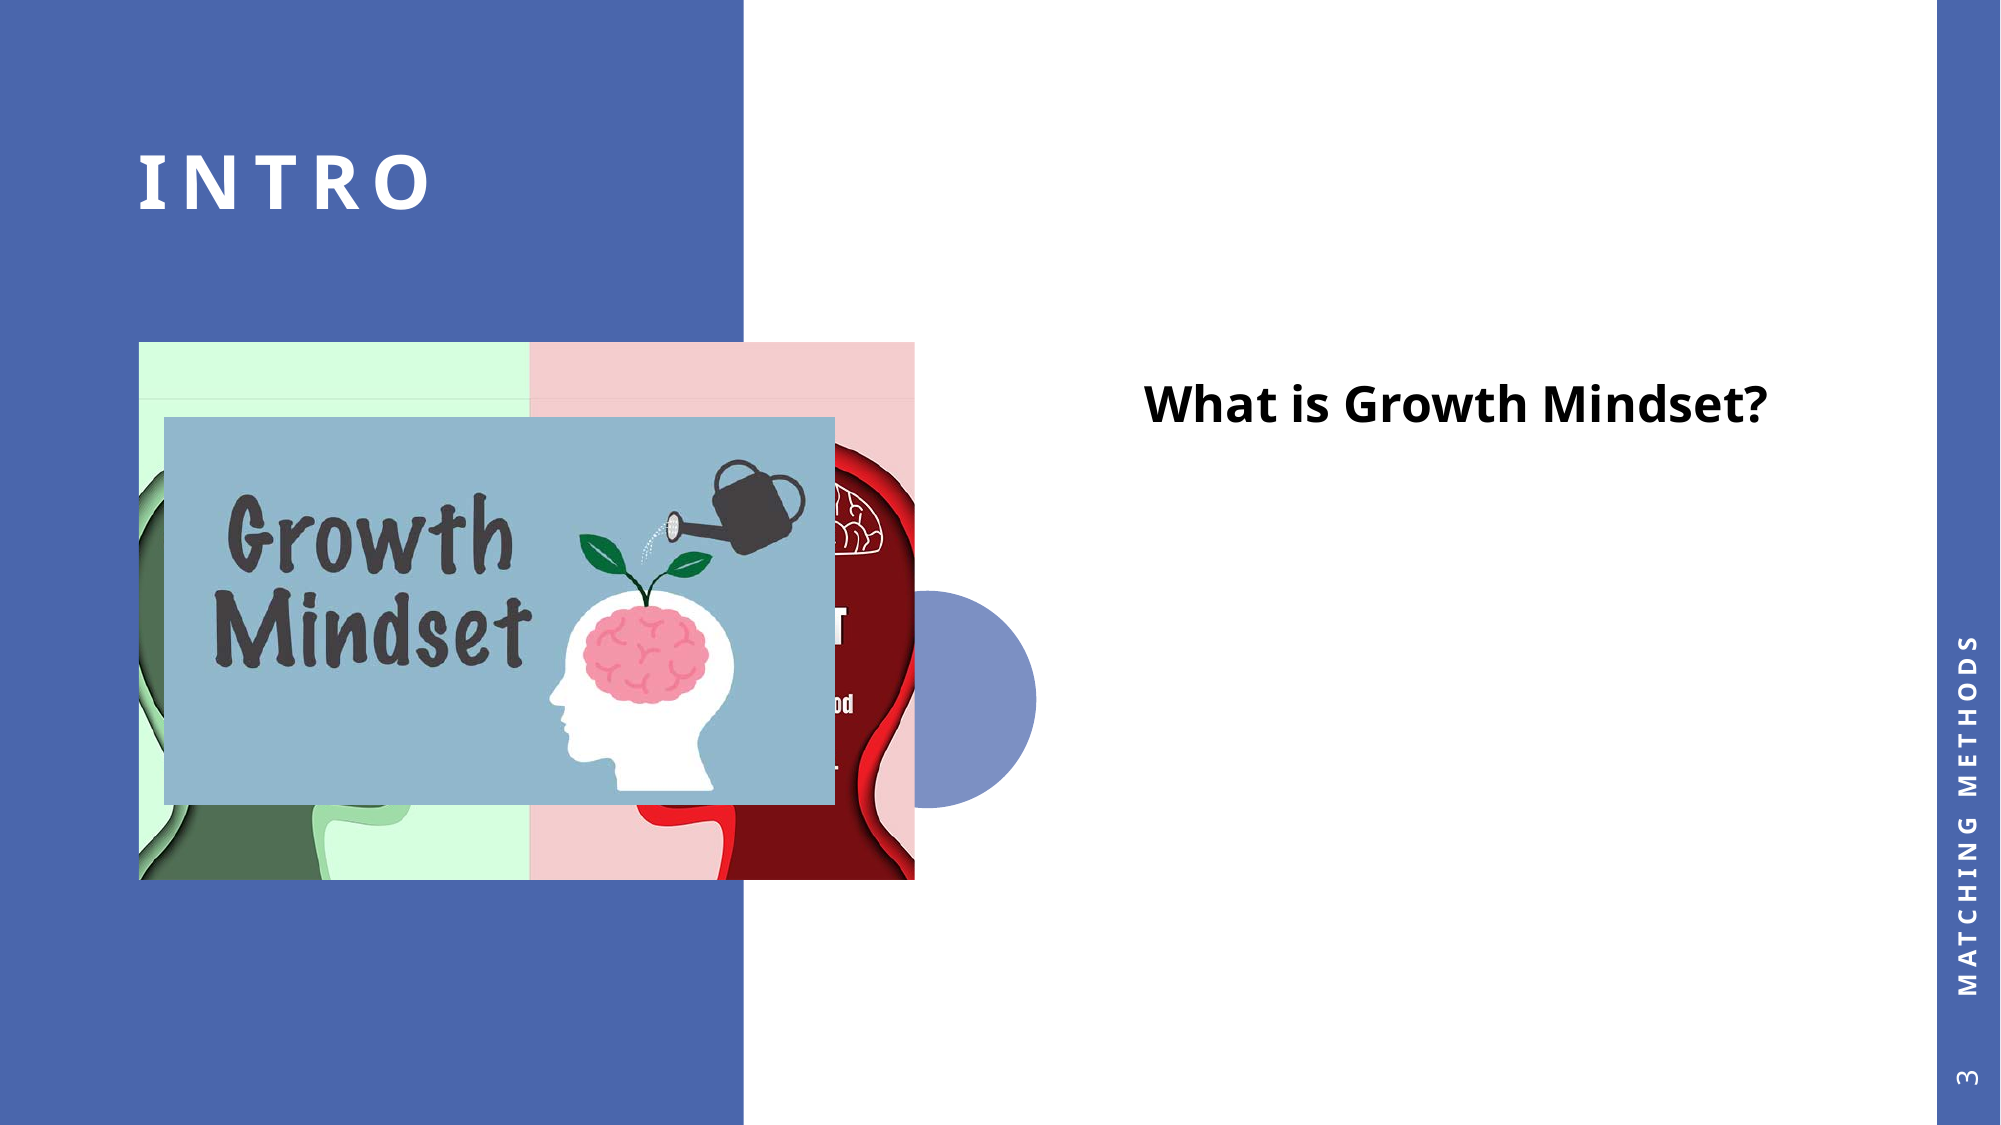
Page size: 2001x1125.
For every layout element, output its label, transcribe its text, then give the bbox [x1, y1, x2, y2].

picture [138, 342, 915, 880]
list What is Growth Mindset? [1144, 342, 1863, 981]
slide_number 3 [1937, 1032, 2000, 1125]
title INTRO [139, 145, 1863, 331]
footer MATCHING METHODS [1937, 0, 2000, 1032]
